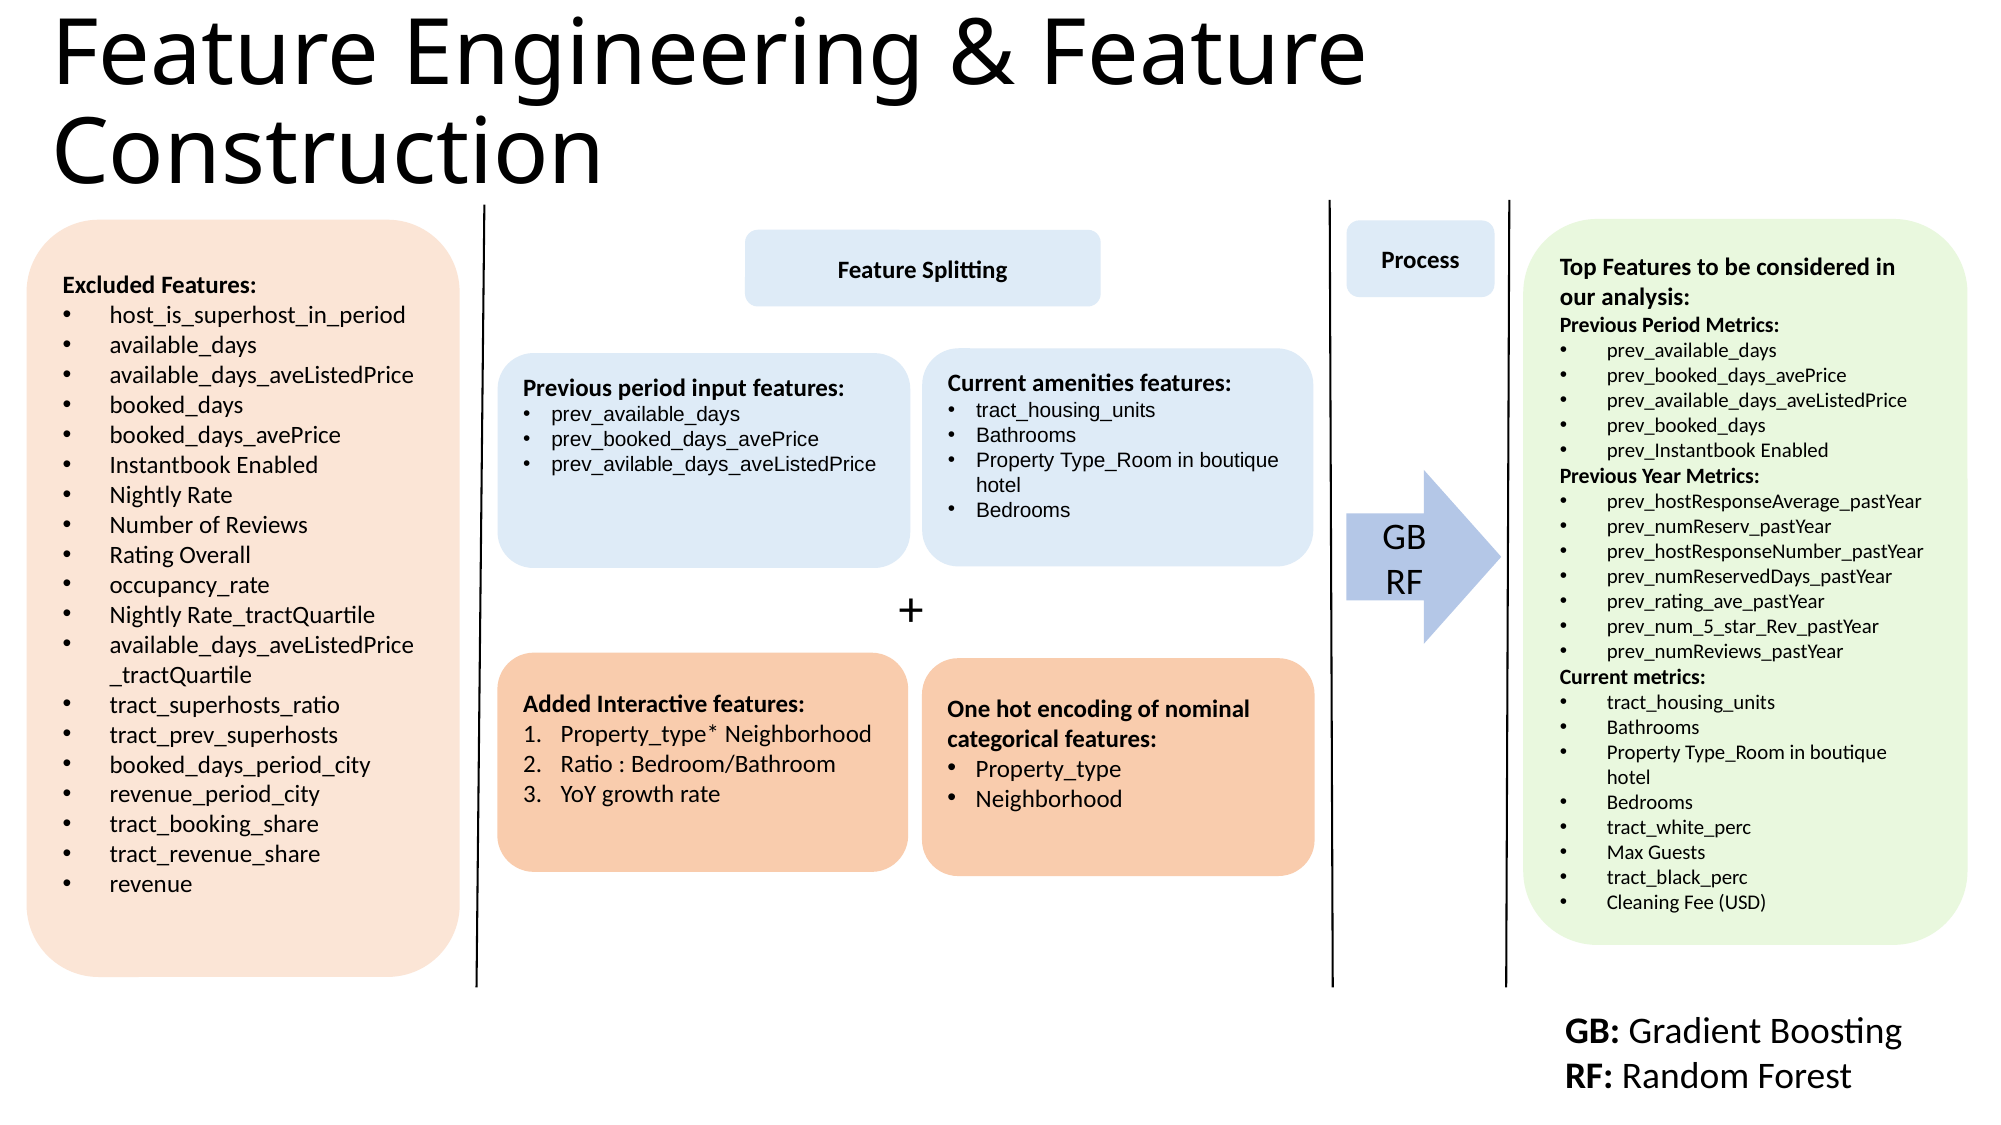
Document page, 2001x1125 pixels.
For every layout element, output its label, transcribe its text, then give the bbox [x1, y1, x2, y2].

text_box GB RF [1345, 467, 1503, 647]
text_box Feature Splitting [743, 228, 1102, 308]
text_box Process [1345, 219, 1496, 299]
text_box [476, 204, 485, 988]
title Feature Engineering & Feature Construction [35, 9, 1761, 200]
text_box Top Features to be considered in our analysis: Previous Period Metrics: prev_available_days prev_booked_days_avePrice prev_available_days_aveListedPrice prev_booked_days prev_Instantbook Enabled Previous Year Metrics: prev_hostResponseAverage_pastYear prev_numReserv_pastYear prev_hostResponseNumber_pastYear prev_numReservedDays_pastYear prev_rating_ave_pastYear prev_num_5_star_Rev_pastYear prev_numReviews_pastYear Current metrics: tract_housing_units Bathrooms Property Type_Room in boutique hotel Bedrooms tract_white_perc Max Guests tract_black_perc Cleaning Fee (USD) [1522, 217, 1969, 946]
text_box + [883, 568, 962, 644]
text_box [1329, 199, 1333, 988]
text_box One hot encoding of nominal categorical features: Property_type Neighborhood [920, 657, 1316, 878]
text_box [1506, 199, 1510, 988]
text_box Current amenities features: tract_housing_units Bathrooms Property Type_Room in boutique hotel Bedrooms [921, 347, 1315, 568]
text_box Excluded Features: host_is_superhost_in_period available_days available_days_aveListedPrice booked_days booked_days_avePrice Instantbook Enabled Nightly Rate Number of Reviews Rating Overall occupancy_rate Nightly Rate_tractQuartile available_days_aveListedPrice_tractQuartile tract_superhosts_ratio tract_prev_superhosts booked_days_period_city revenue_period_city tract_booking_share tract_revenue_share revenue [25, 218, 461, 979]
text_box Previous period input features: prev_available_days prev_booked_days_avePrice prev_avilable_days_aveListedPrice [496, 351, 912, 570]
text_box GB: Gradient Boosting RF: Random Forest [1549, 998, 2000, 1104]
text_box Added Interactive features: Property_type* Neighborhood Ratio : Bedroom/Bathroom YoY growth rate [496, 651, 910, 873]
